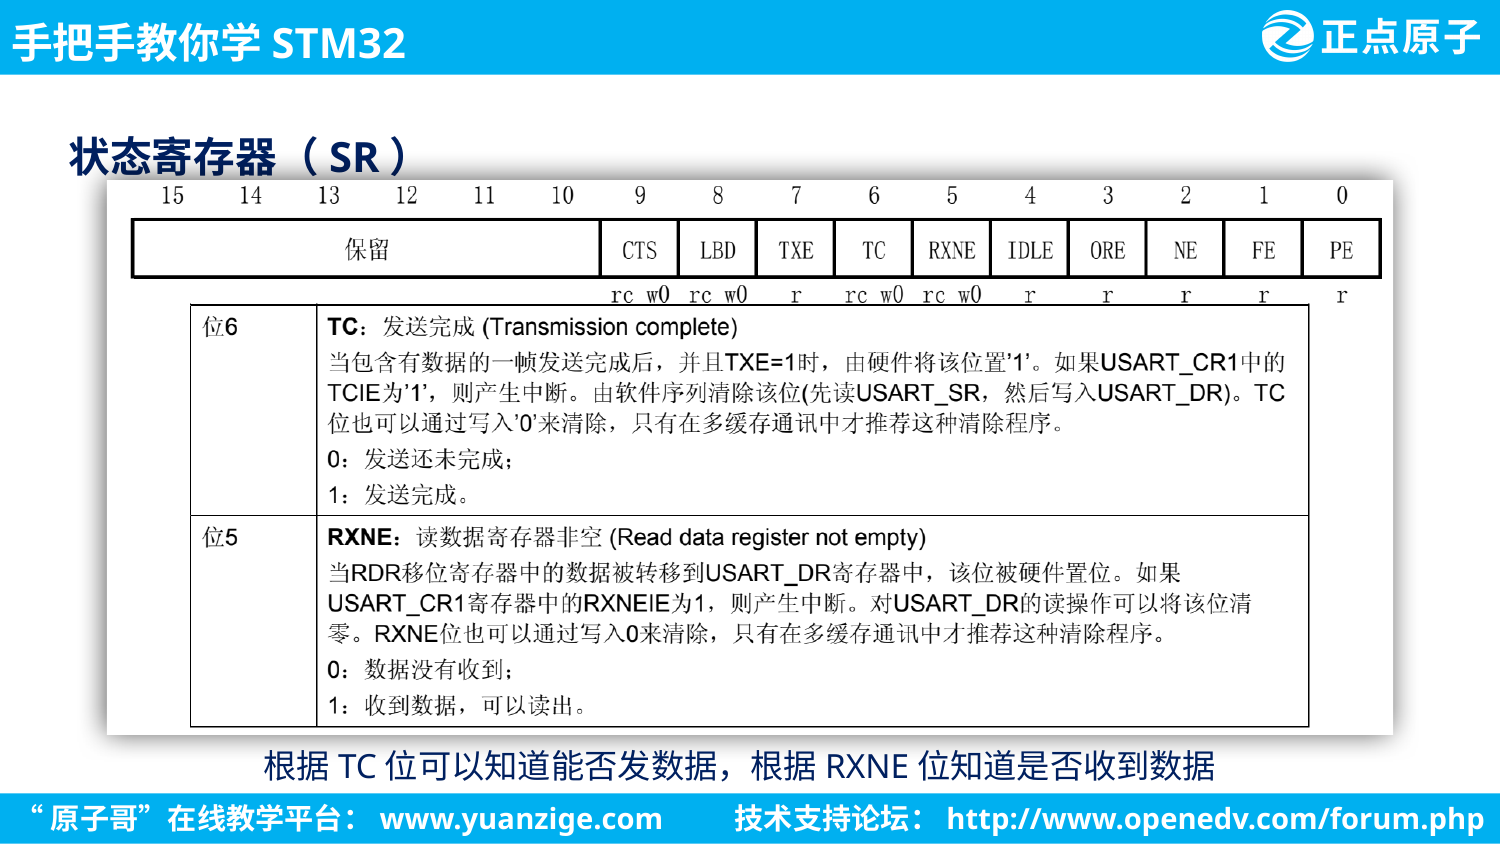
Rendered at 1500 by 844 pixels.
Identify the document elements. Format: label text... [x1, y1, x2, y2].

picture [1364, 45, 1370, 53]
text_box 手把手教你学STM32 [0, 0, 967, 75]
text_box 技术支持论坛：http://www.openedv.com/forum.php [544, 793, 1500, 843]
picture [1404, 20, 1438, 54]
picture [1391, 45, 1397, 53]
picture [1431, 44, 1438, 52]
picture [1412, 44, 1418, 52]
picture [1445, 21, 1479, 54]
text_box 状态寄存器（SR） [61, 102, 1029, 185]
picture [106, 180, 1394, 735]
picture [1322, 21, 1357, 52]
picture [1263, 27, 1307, 61]
text_box “原子哥”在线教学平台：www.yuanzige.com [0, 793, 544, 843]
picture [1367, 18, 1396, 42]
text_box [0, 0, 1500, 76]
picture [1267, 11, 1313, 45]
text_box 根据TC位可以知道能否发数据，根据RXNE位知道是否收到数据 [248, 737, 1232, 793]
